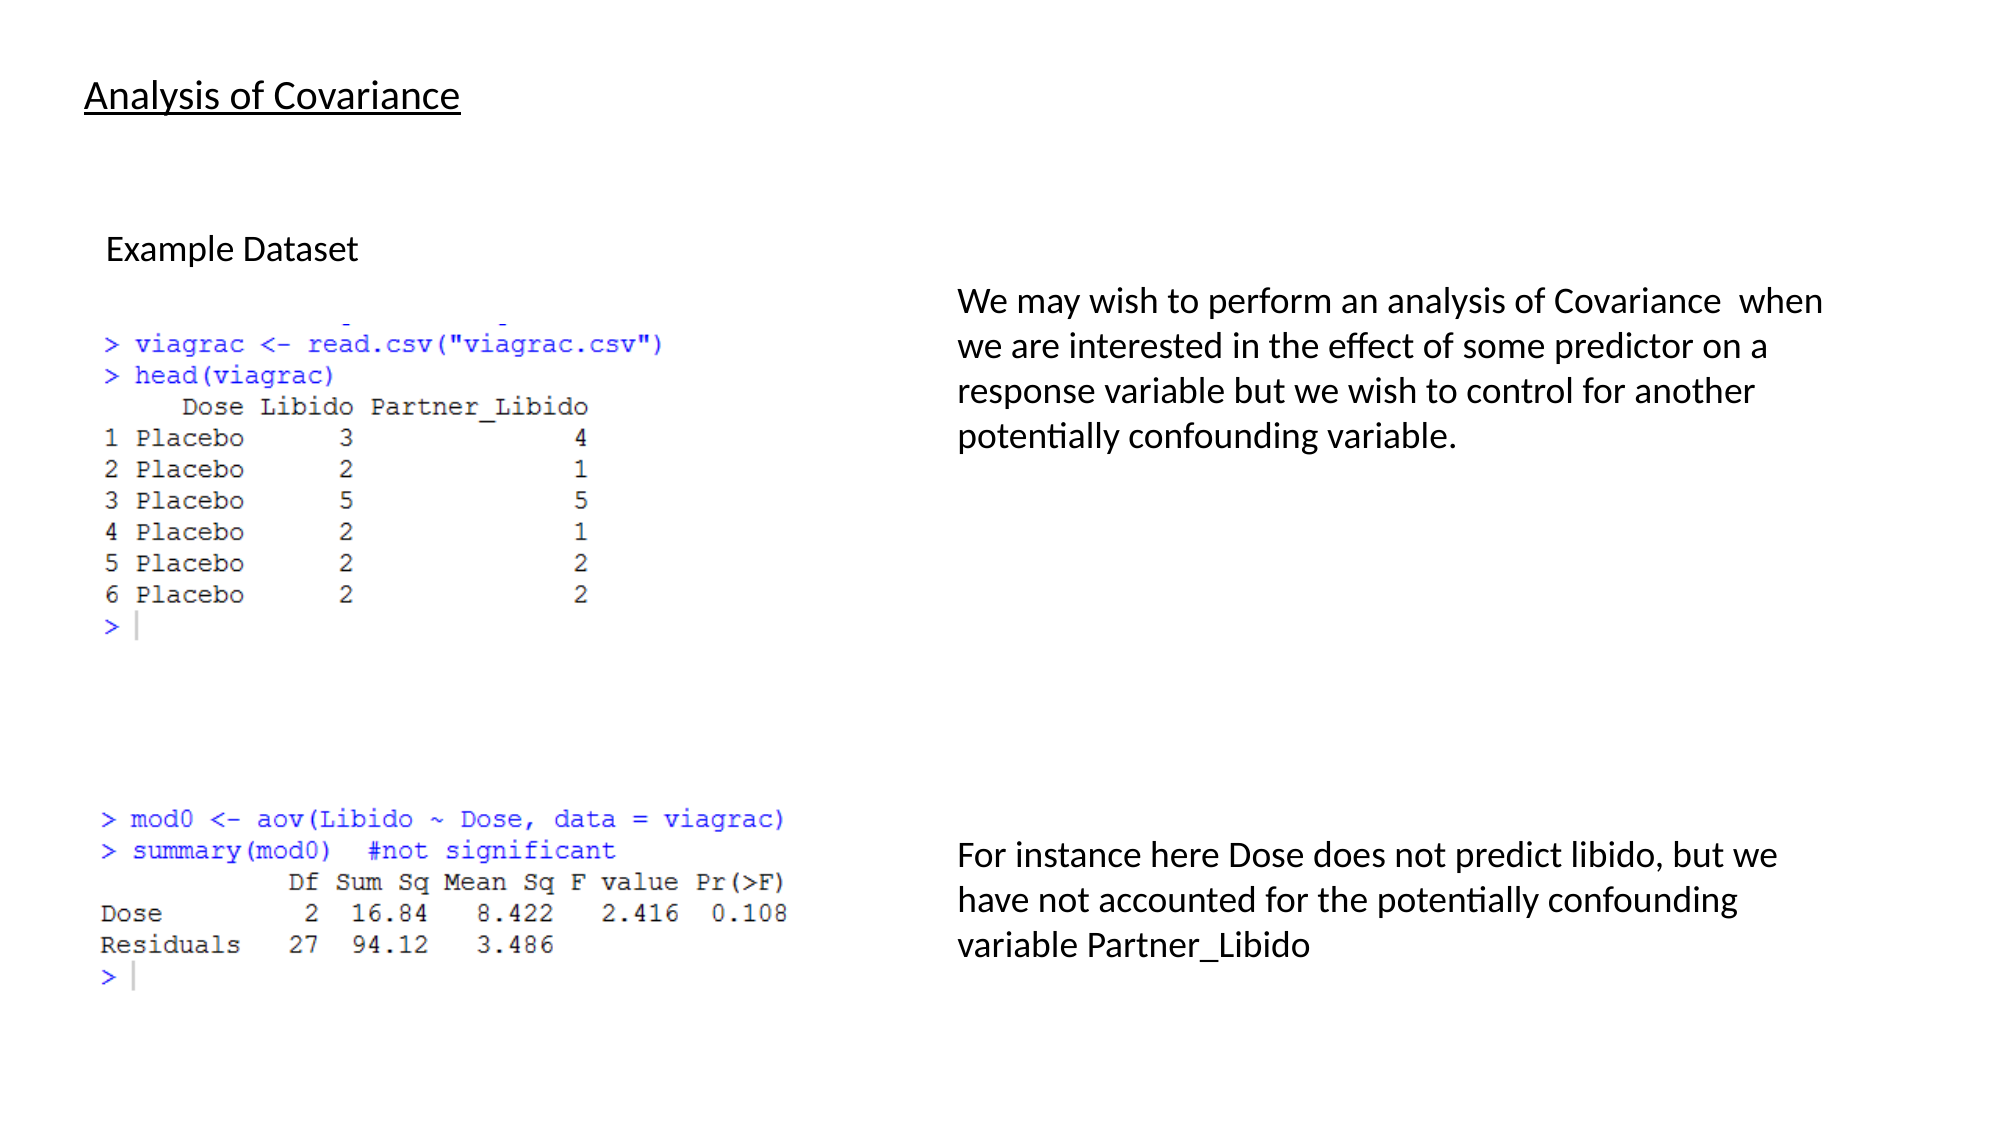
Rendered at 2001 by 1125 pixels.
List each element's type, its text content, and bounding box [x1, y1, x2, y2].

text_box For instance here Dose does not predict libido, but we have not accounted for the potentially confounding variable Partner_Libido [942, 822, 1852, 973]
text_box Analysis of Covariance [69, 60, 476, 126]
text_box We may wish to perform an analysis of Covariance when we are interested in the effect of some predictor on a response variable but we wish to control for another potentially confounding variable. [942, 268, 1852, 464]
picture [92, 802, 800, 994]
text_box Example Dataset [91, 217, 375, 277]
picture [92, 324, 672, 653]
